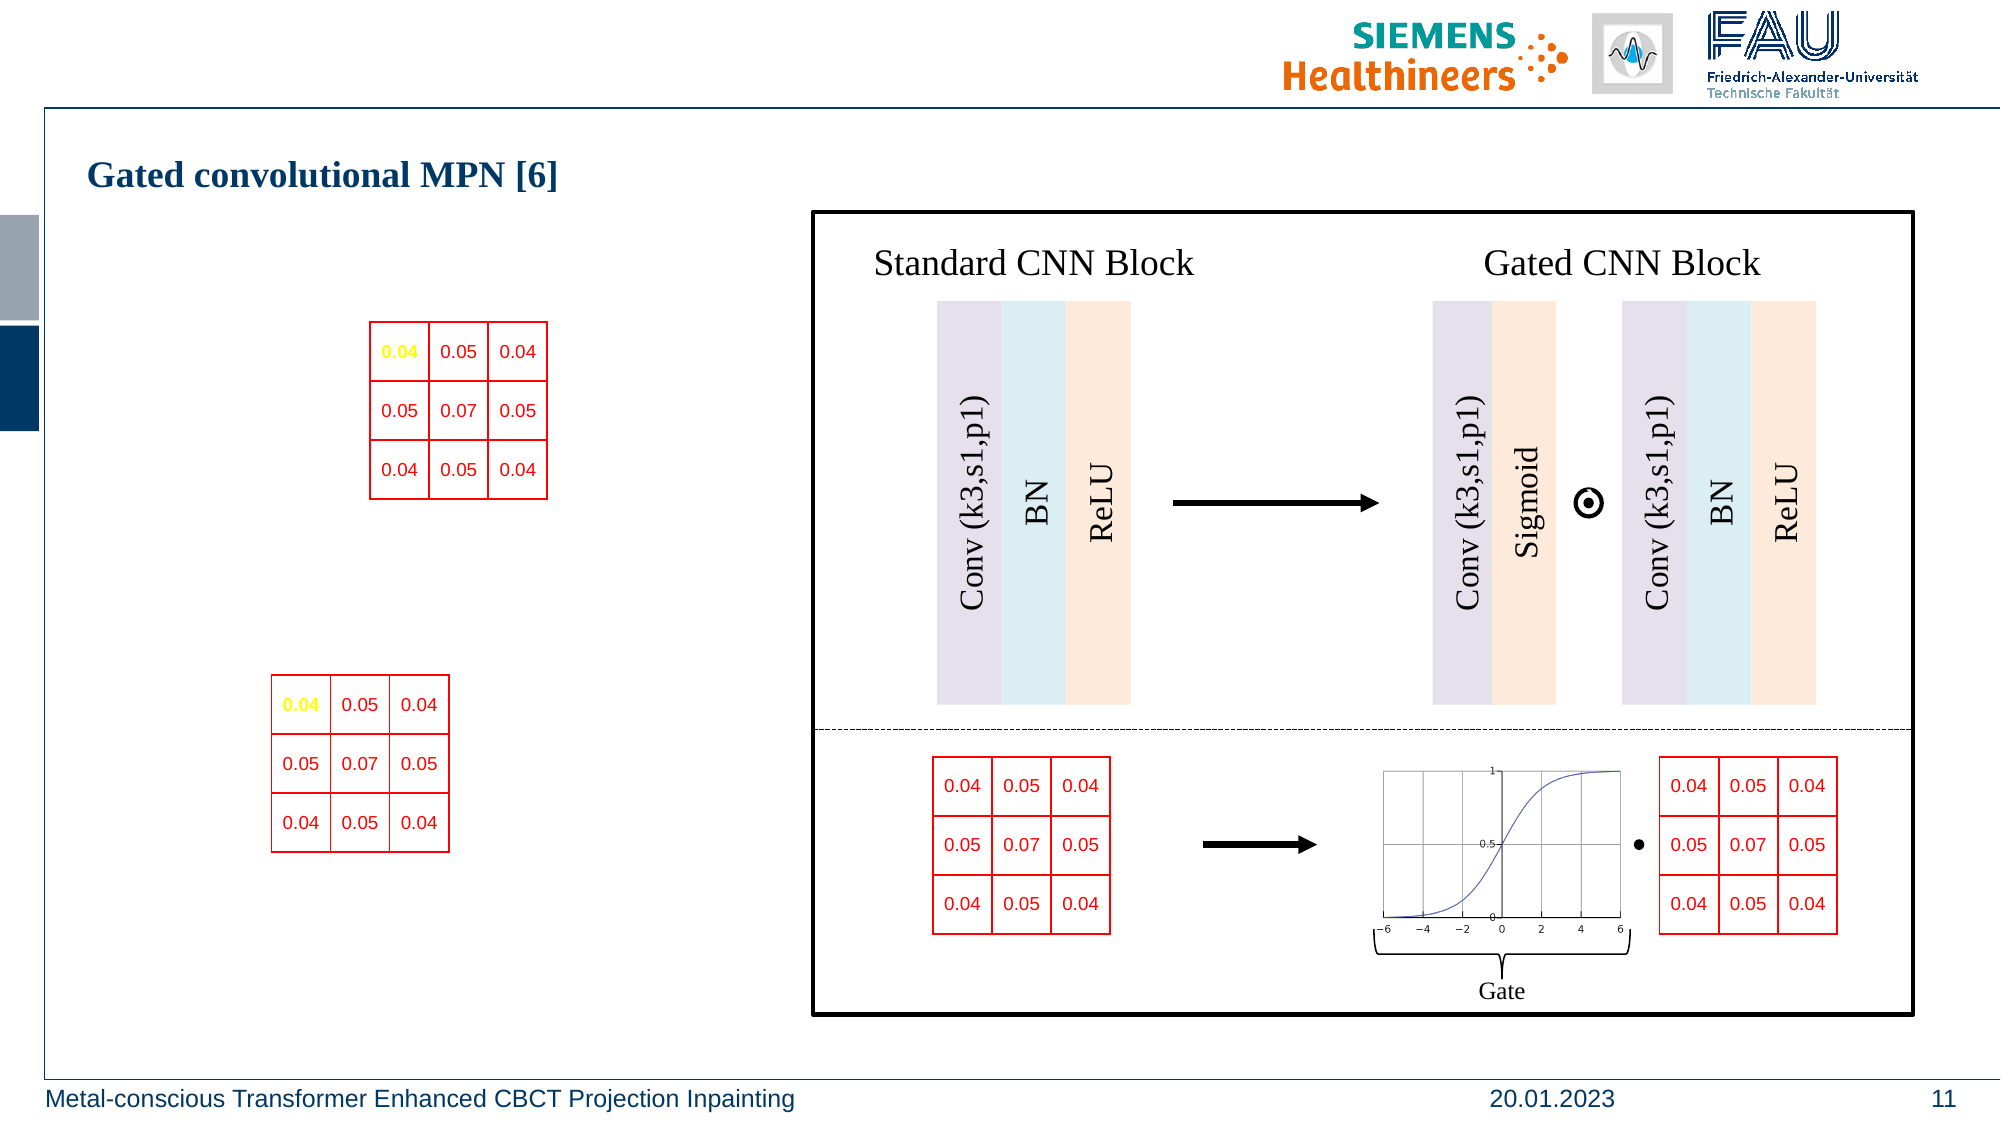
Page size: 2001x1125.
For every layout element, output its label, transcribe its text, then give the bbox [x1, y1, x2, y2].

text_box [1375, 951, 1629, 980]
table_cell 0.05 [993, 876, 1050, 933]
picture [192, 321, 725, 854]
text_box [811, 210, 1915, 732]
picture [1282, 20, 1569, 92]
table_cell 0.07 [1720, 817, 1777, 874]
table_cell 0.05 [1660, 817, 1718, 874]
table_cell 0.07 [993, 817, 1050, 874]
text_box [827, 230, 1817, 706]
footer Metal-conscious Transformer Enhanced CBCT Projection Inpainting [45, 1082, 1384, 1115]
table_header 0.05 [993, 758, 1050, 815]
table_header 0.04 [1660, 758, 1718, 815]
table_cell 0.05 [934, 817, 991, 874]
picture [1592, 13, 1673, 94]
text_box [811, 734, 1915, 1017]
text_box ` [1643, 838, 1647, 851]
list Gated convolutional MPN [6] [86, 149, 1947, 1054]
table_header 0.04 [1779, 758, 1836, 815]
picture [1366, 760, 1638, 942]
table_cell 0.04 [934, 876, 991, 933]
table_cell 0.04 [1779, 876, 1836, 933]
table_cell 0.04 [1660, 876, 1718, 933]
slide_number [1489, 1082, 1726, 1115]
table_cell 0.04 [1052, 876, 1109, 933]
table_header 0.05 [1720, 758, 1777, 815]
picture [1695, 0, 1930, 110]
table_cell 0.05 [1779, 817, 1836, 874]
table_header 0.04 [1052, 758, 1109, 815]
table_header 0.04 [934, 758, 991, 815]
slide_number 11 [1799, 1082, 1957, 1115]
table_cell 0.05 [1720, 876, 1777, 933]
table_cell 0.05 [1052, 817, 1109, 874]
